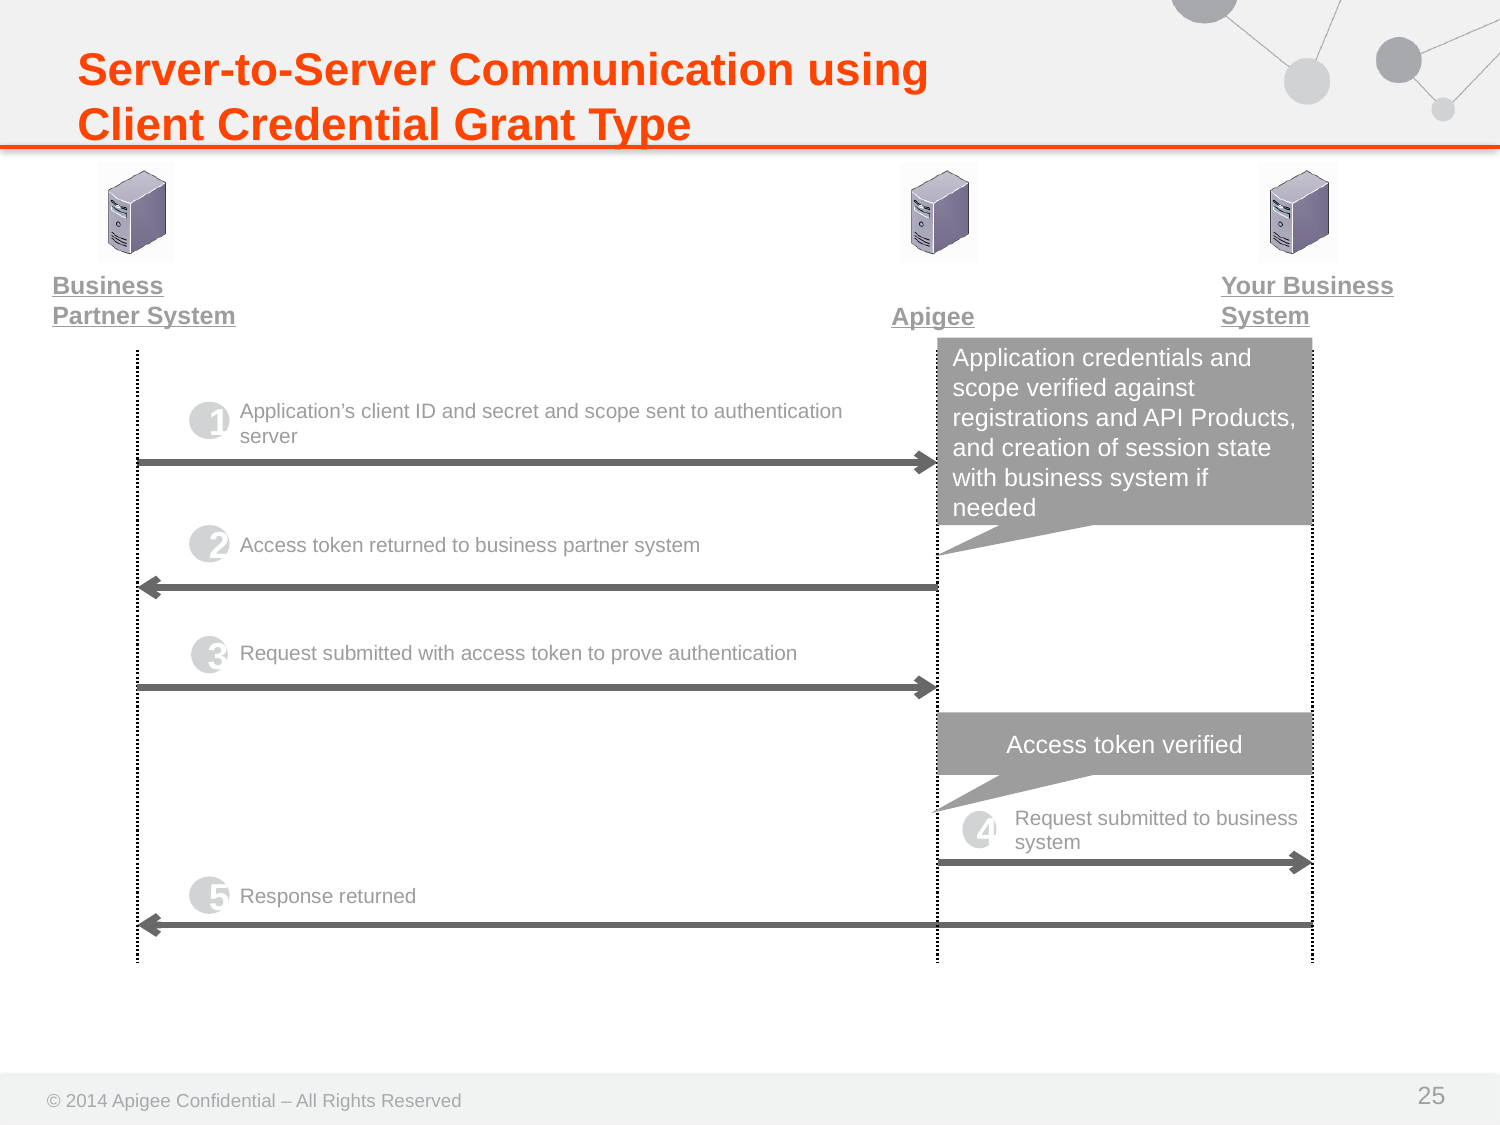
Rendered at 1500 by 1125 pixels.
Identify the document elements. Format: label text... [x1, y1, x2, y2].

slide_number 25 [1110, 1065, 1461, 1125]
text_box Access token verified [941, 712, 1308, 811]
text_box Access token returned to business partner system [224, 523, 900, 564]
picture [0, 0, 1500, 145]
title Server-to-Server Communication using Client Credential Grant Type [62, 32, 1300, 145]
text_box Response returned [224, 875, 900, 915]
text_box 2 [189, 525, 230, 563]
text_box Your Business System [1206, 262, 1410, 338]
picture [1259, 162, 1338, 263]
text_box 1 [189, 401, 230, 440]
picture [899, 162, 978, 263]
text_box Application credentials and scope verified against registrations and API Products, and creation of session state with business system if needed [937, 337, 1313, 556]
text_box Request submitted to business system [999, 796, 1308, 859]
text_box 4 [962, 810, 997, 849]
text_box Business Partner System [37, 262, 263, 338]
text_box Apigee [876, 292, 990, 338]
text_box 5 [189, 876, 230, 914]
text_box Application’s client ID and secret and scope sent to authentication server [224, 389, 888, 455]
text_box Request submitted with access token to prove authentication [224, 632, 900, 672]
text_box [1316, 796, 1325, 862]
text_box 3 [191, 635, 228, 674]
picture [96, 162, 176, 263]
